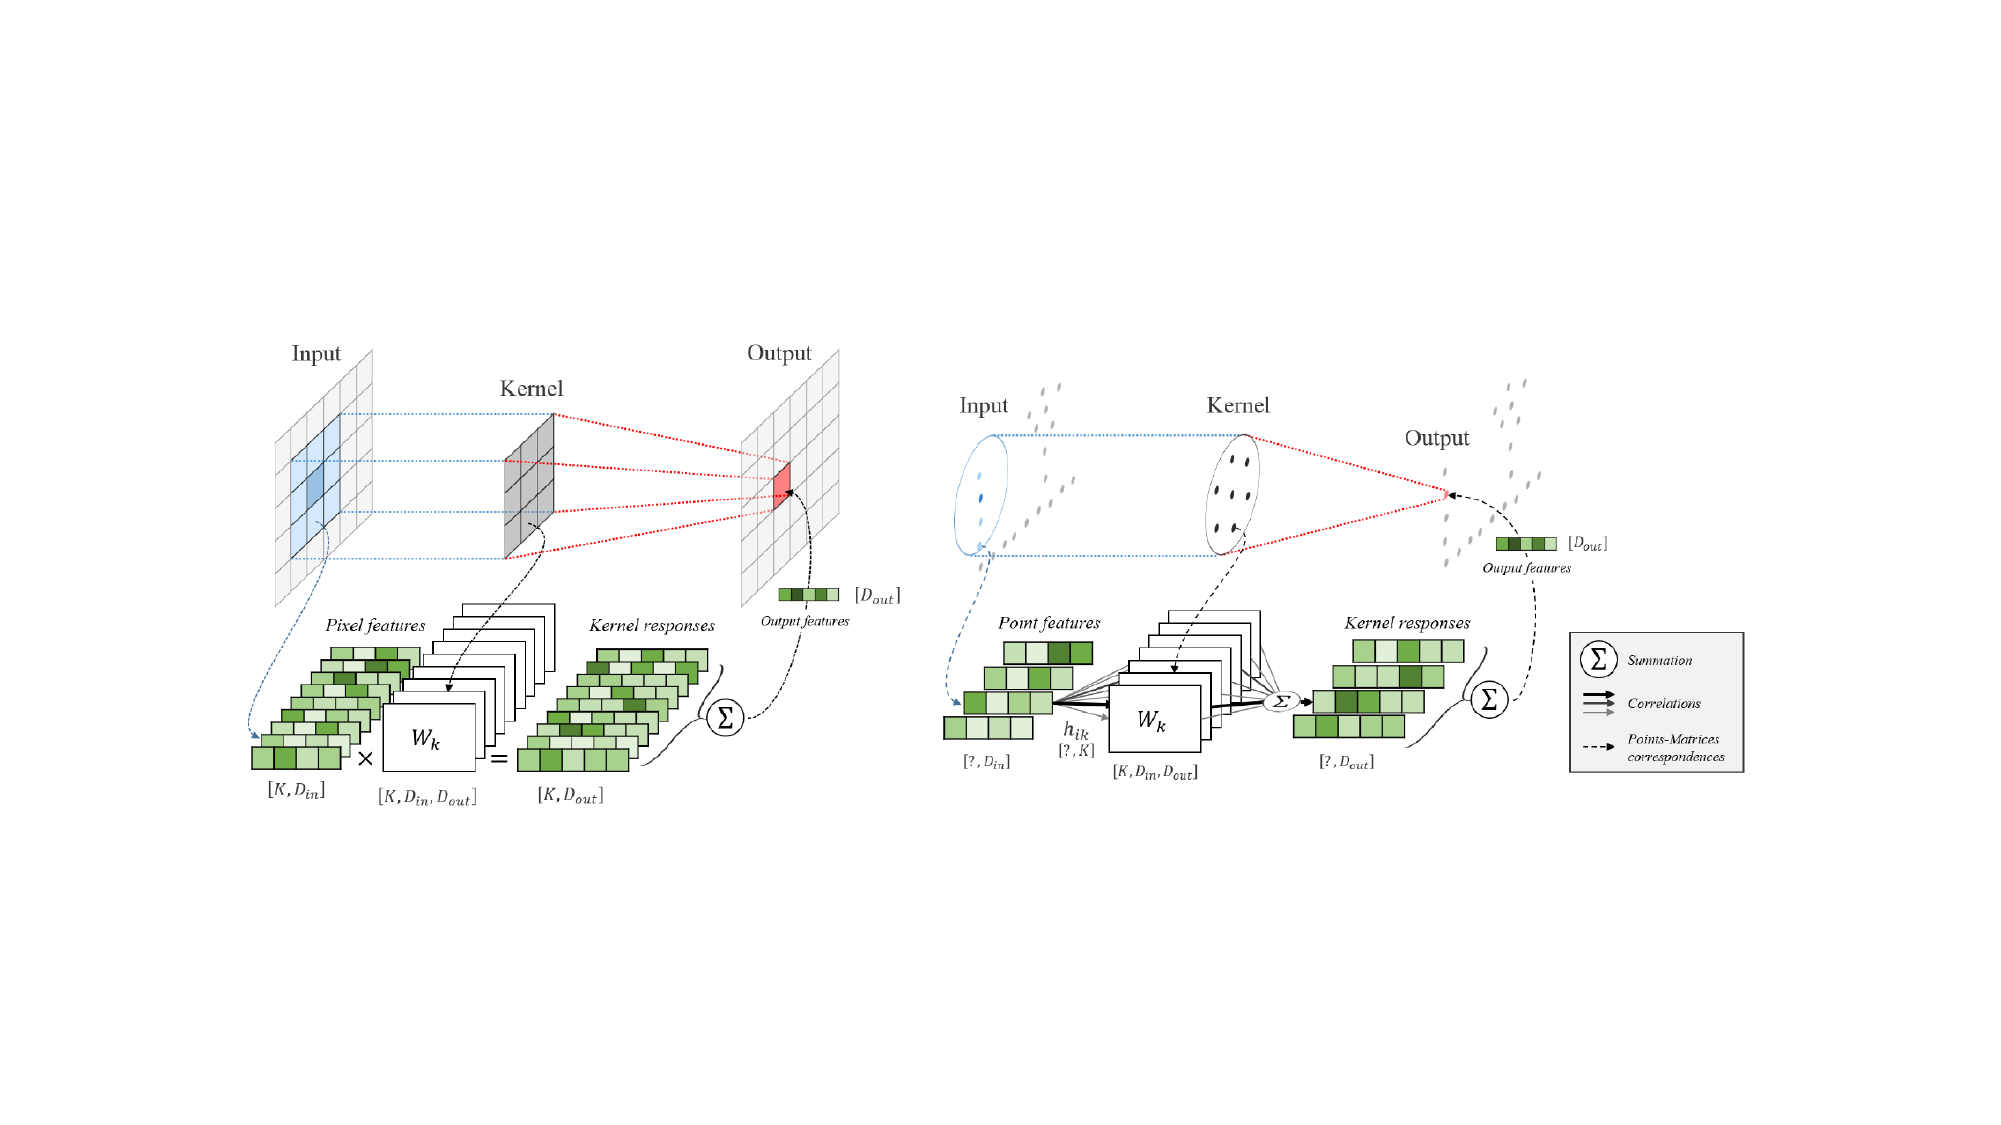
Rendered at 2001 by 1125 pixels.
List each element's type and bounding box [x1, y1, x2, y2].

picture [239, 308, 1761, 817]
